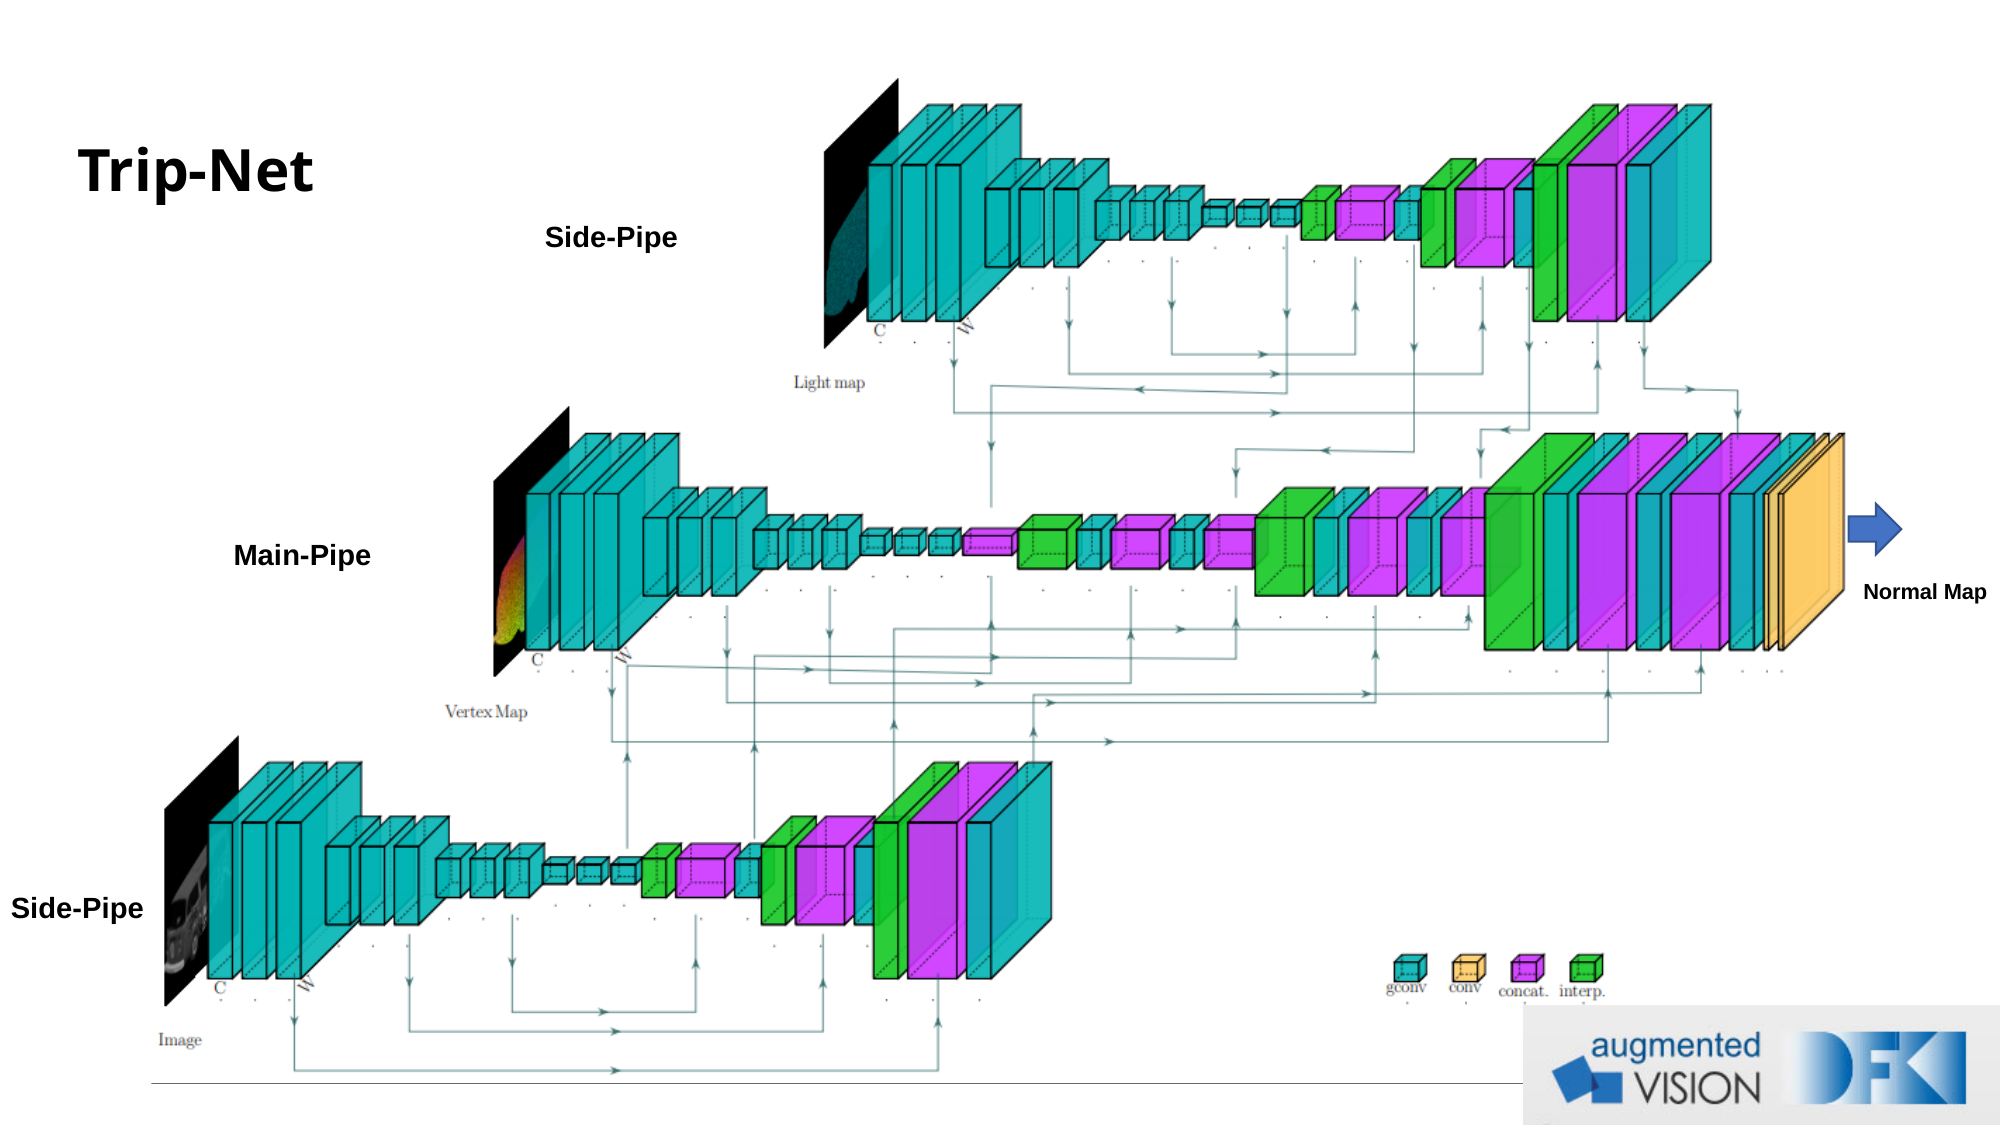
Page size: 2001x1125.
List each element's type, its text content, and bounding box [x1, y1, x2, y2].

picture [151, 75, 2000, 1125]
text_box Trip-Net [62, 125, 151, 211]
text_box Normal Map [1849, 570, 2000, 612]
text_box [1849, 501, 1903, 557]
text_box Side-Pipe [0, 882, 151, 933]
